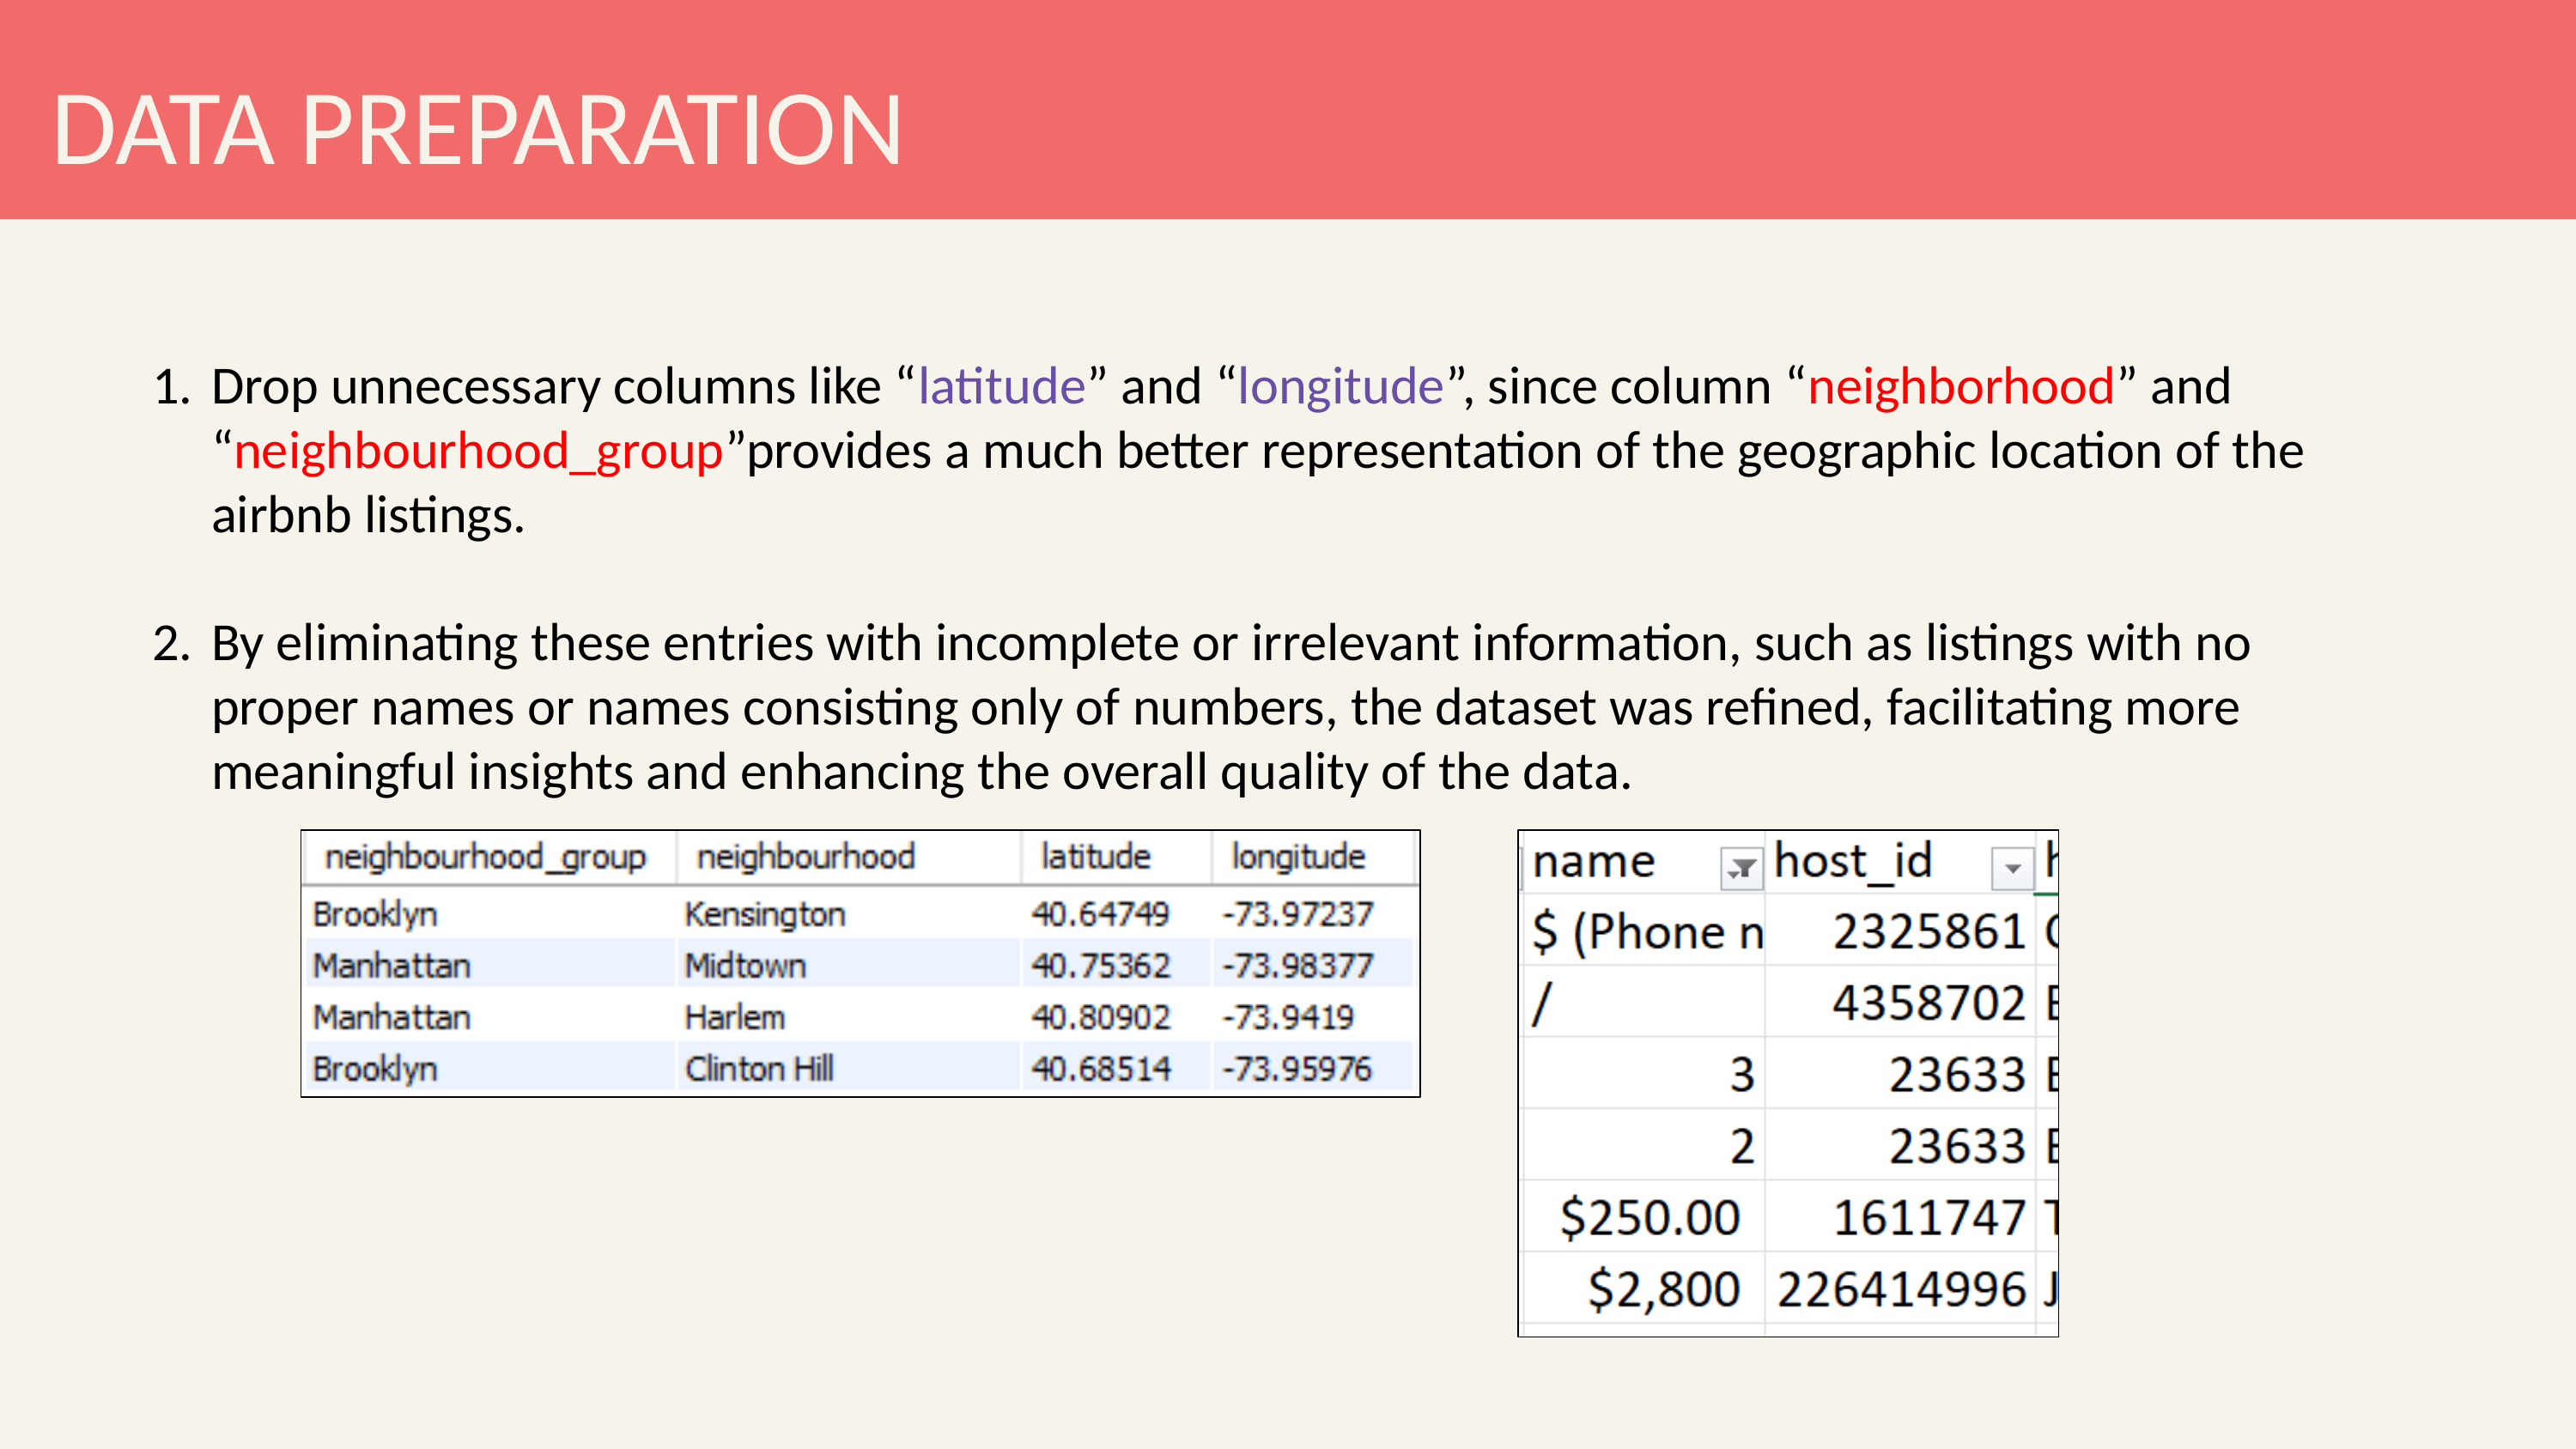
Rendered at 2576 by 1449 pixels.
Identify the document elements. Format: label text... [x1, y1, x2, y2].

text_box Drop unnecessary columns like “latitude” and “longitude”, since column “neighborhood” and “neighbourhood_group”provides a much better representation of the geographic location of the airbnb listings. By eliminating these entries with incomplete or irrelevant information, such as listings with no proper names or names consisting only of numbers, the dataset was refined, facilitating more meaningful insights and enhancing the overall quality of the data. [134, 336, 2340, 1313]
text_box [0, 0, 2576, 220]
picture [301, 830, 1420, 1097]
text_box DATA PREPARATION [51, 31, 1429, 186]
picture [1518, 830, 2058, 1337]
